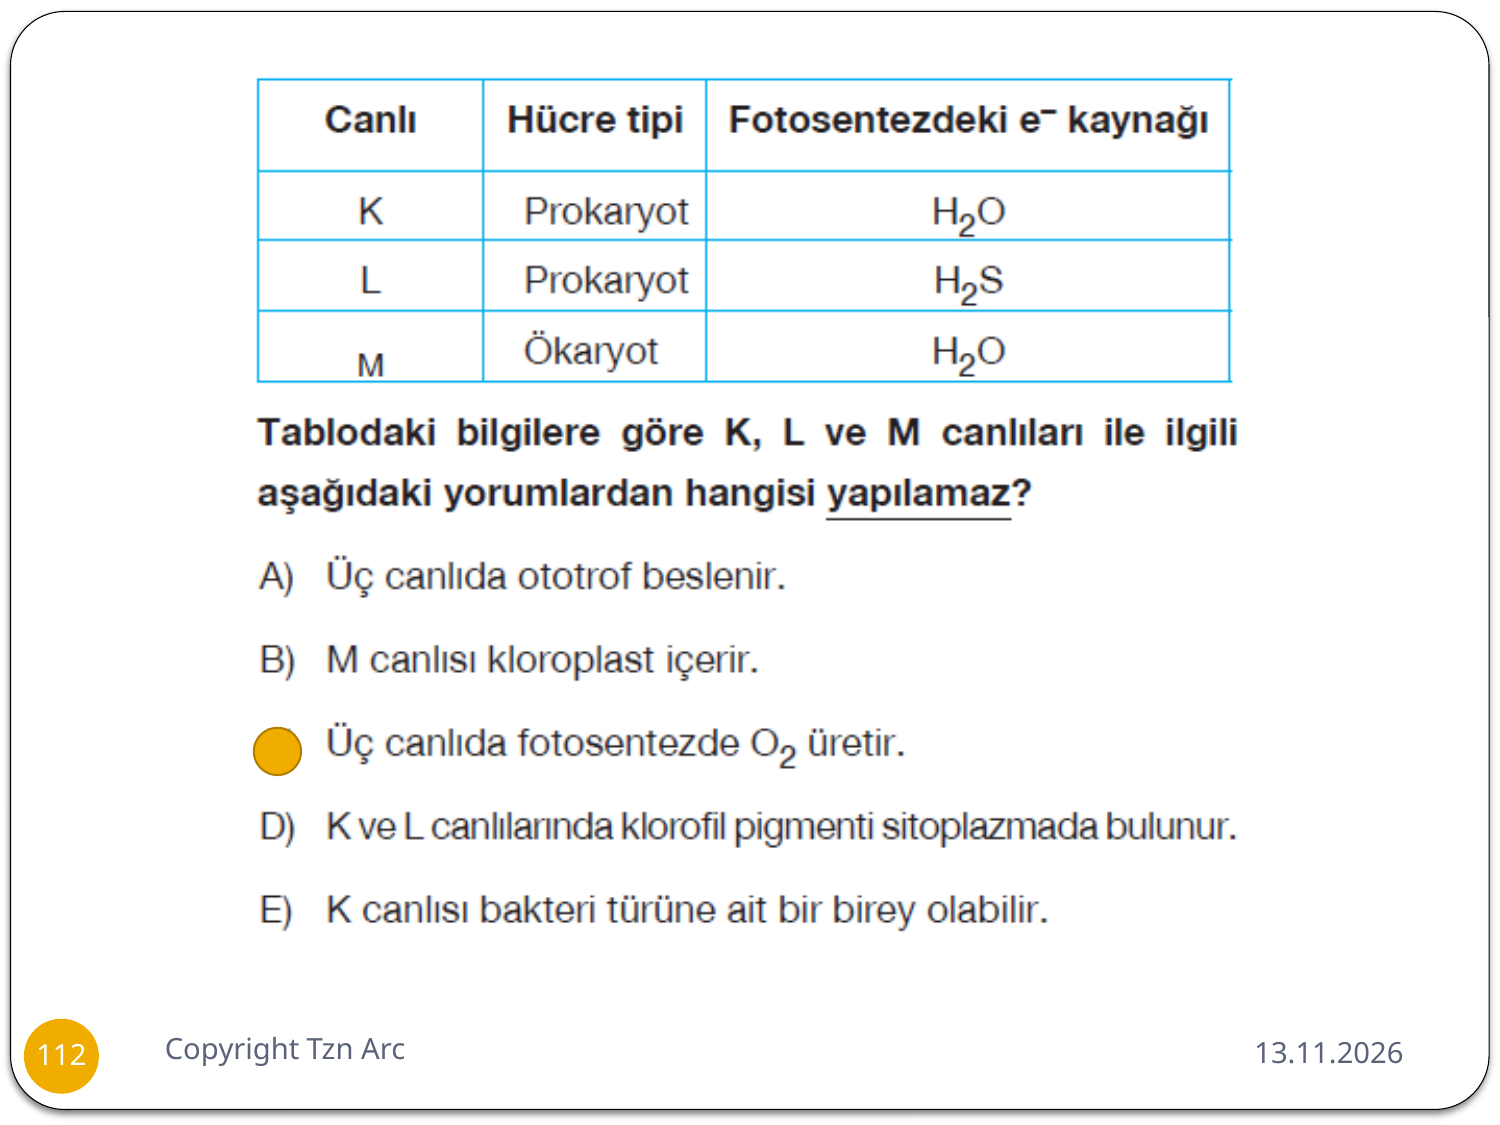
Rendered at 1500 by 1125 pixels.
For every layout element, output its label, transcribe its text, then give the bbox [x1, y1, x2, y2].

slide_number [1012, 1015, 1419, 1094]
footer Copyright Tzn Arc [150, 1012, 800, 1088]
slide_number 112 [23, 1018, 99, 1094]
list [218, 56, 1259, 947]
